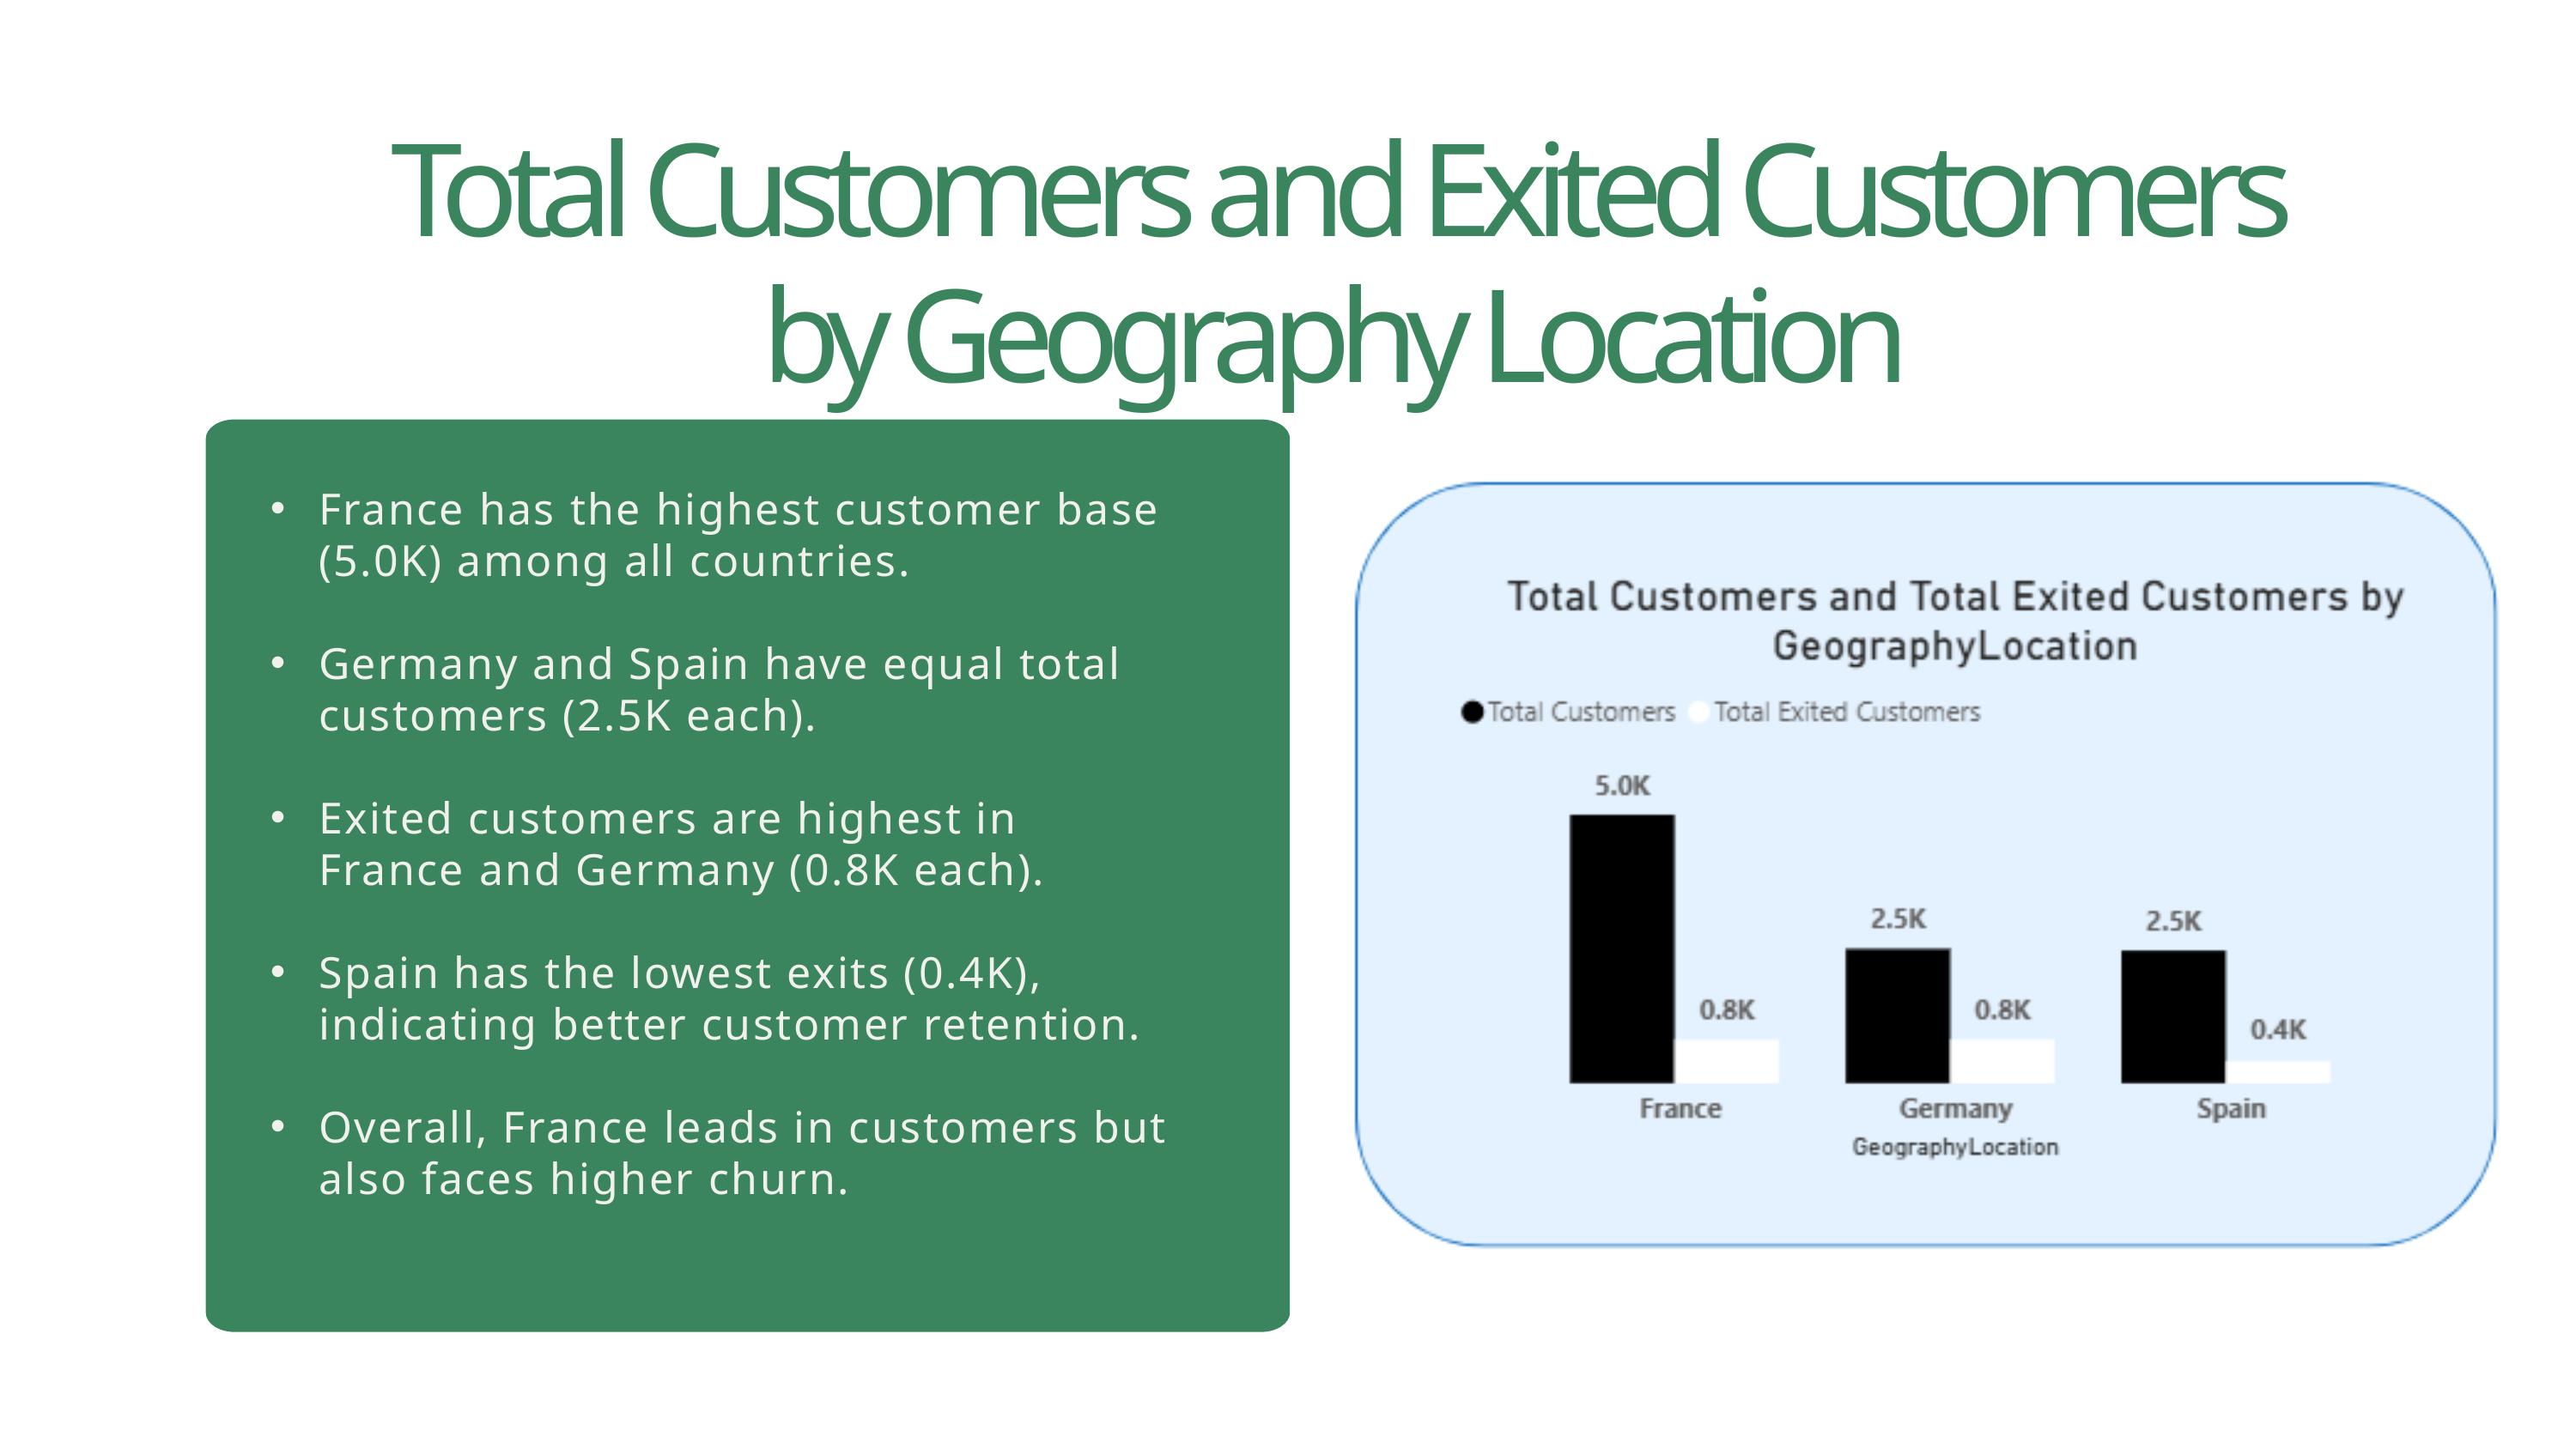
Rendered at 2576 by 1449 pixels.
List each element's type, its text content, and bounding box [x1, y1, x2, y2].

text_box Total Customers and Exited Customers by Geography Location [386, 116, 2287, 409]
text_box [205, 419, 1291, 1332]
picture [1341, 419, 2529, 1276]
